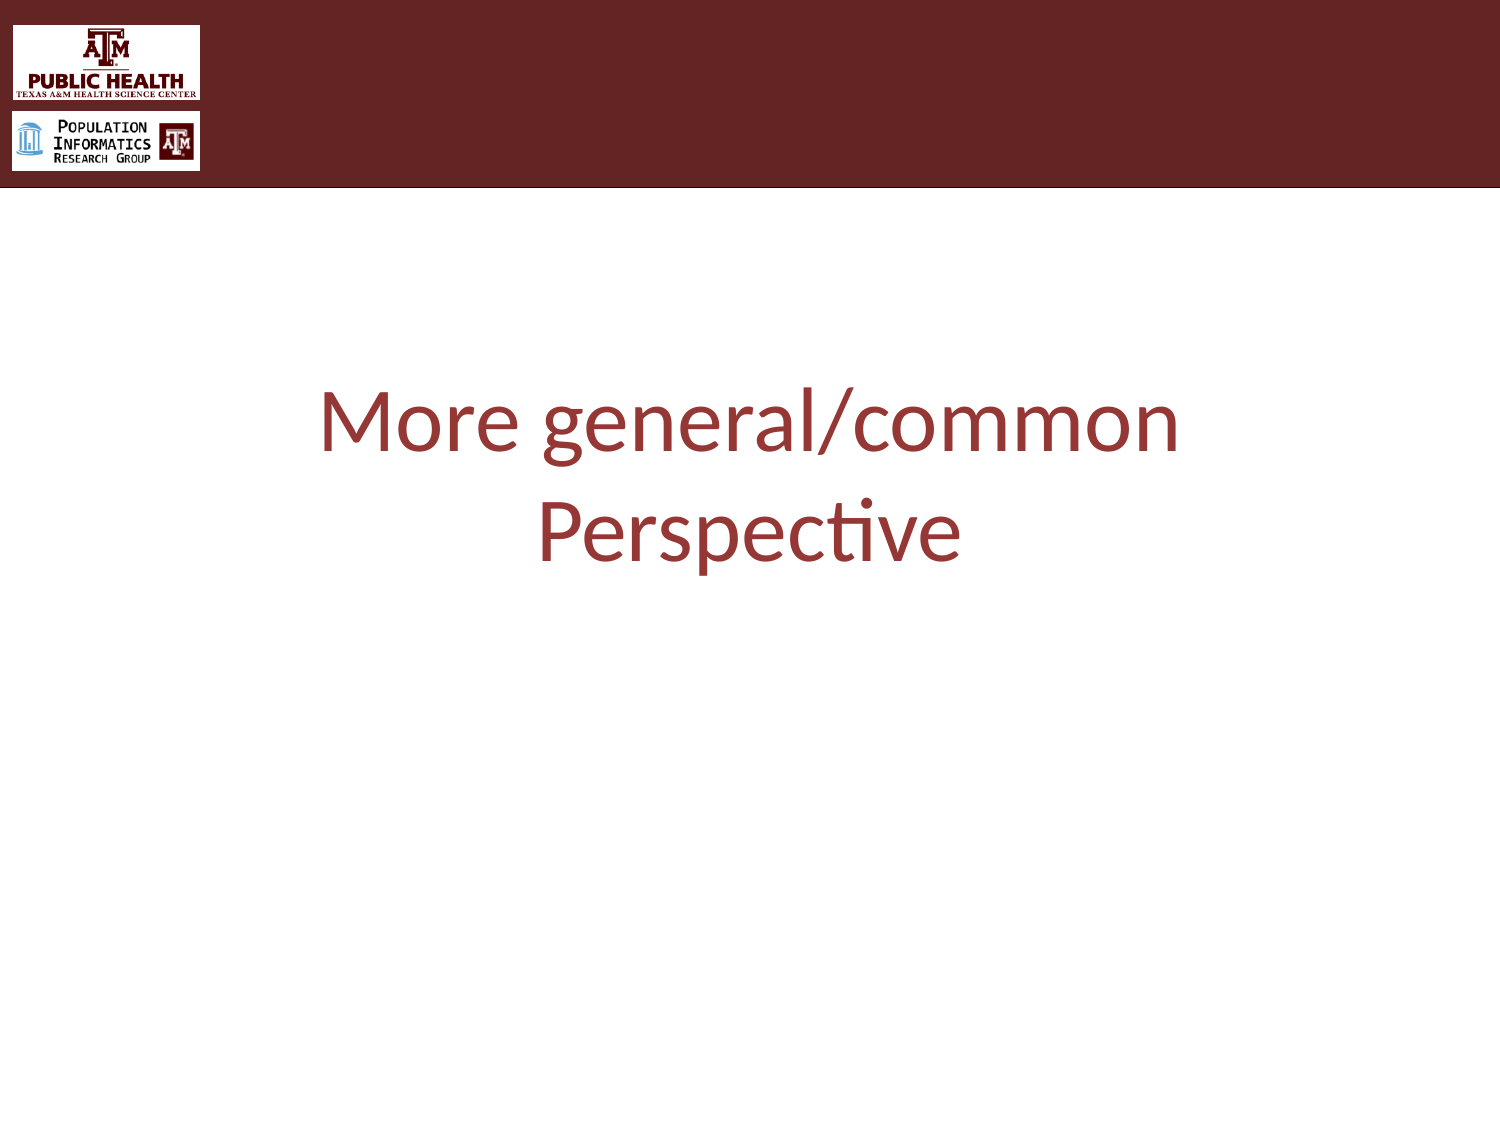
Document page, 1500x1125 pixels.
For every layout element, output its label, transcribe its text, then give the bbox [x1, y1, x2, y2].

picture [12, 25, 200, 100]
title More general/common Perspective [112, 349, 1388, 591]
picture [12, 111, 200, 171]
